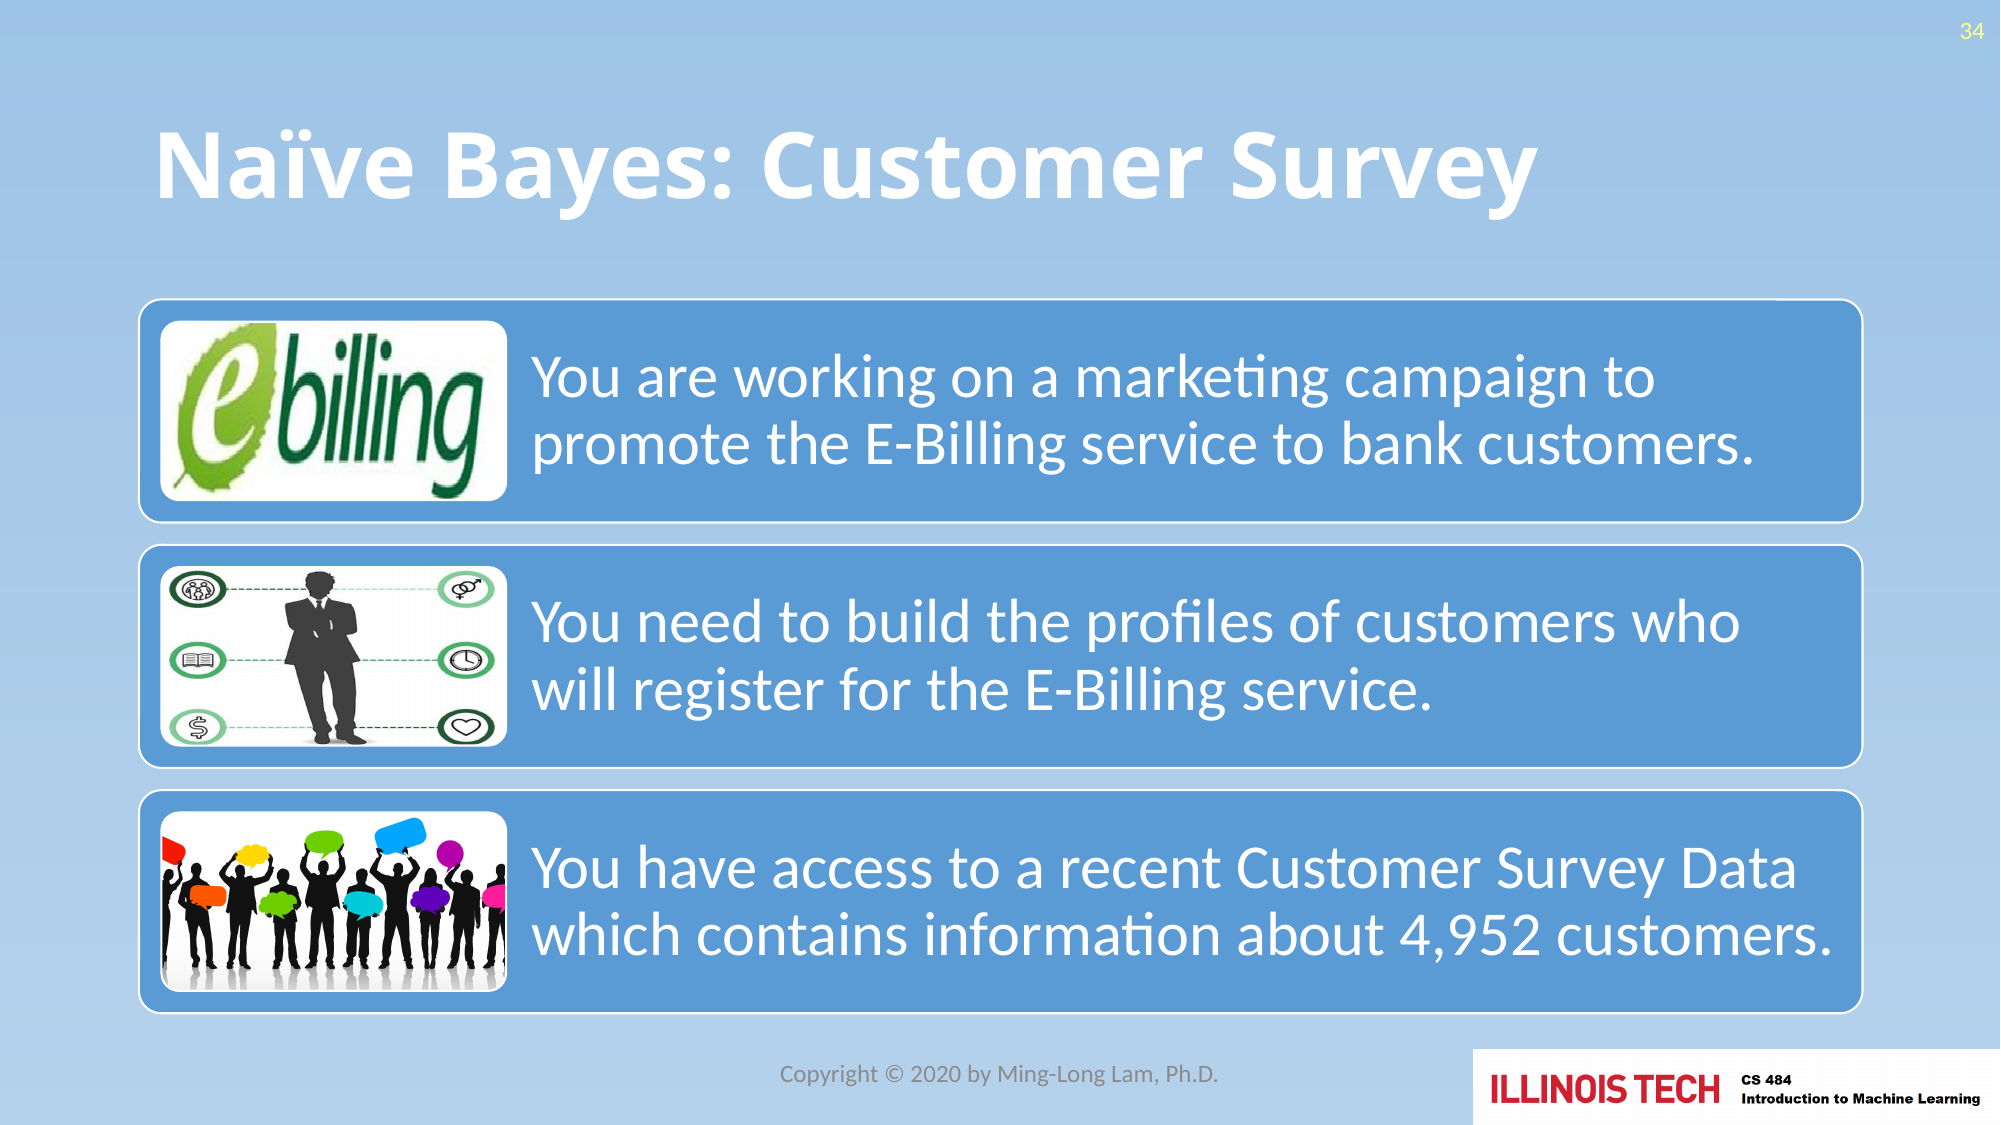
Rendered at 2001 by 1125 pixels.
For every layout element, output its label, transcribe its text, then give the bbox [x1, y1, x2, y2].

title Naïve Bayes: Customer Survey [137, 59, 1863, 278]
picture [1473, 1049, 2000, 1125]
slide_number 34 [1550, 0, 2000, 60]
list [138, 299, 1863, 1014]
footer Copyright © 2020 by Ming-Long Lam, Ph.D. [662, 1042, 1338, 1103]
